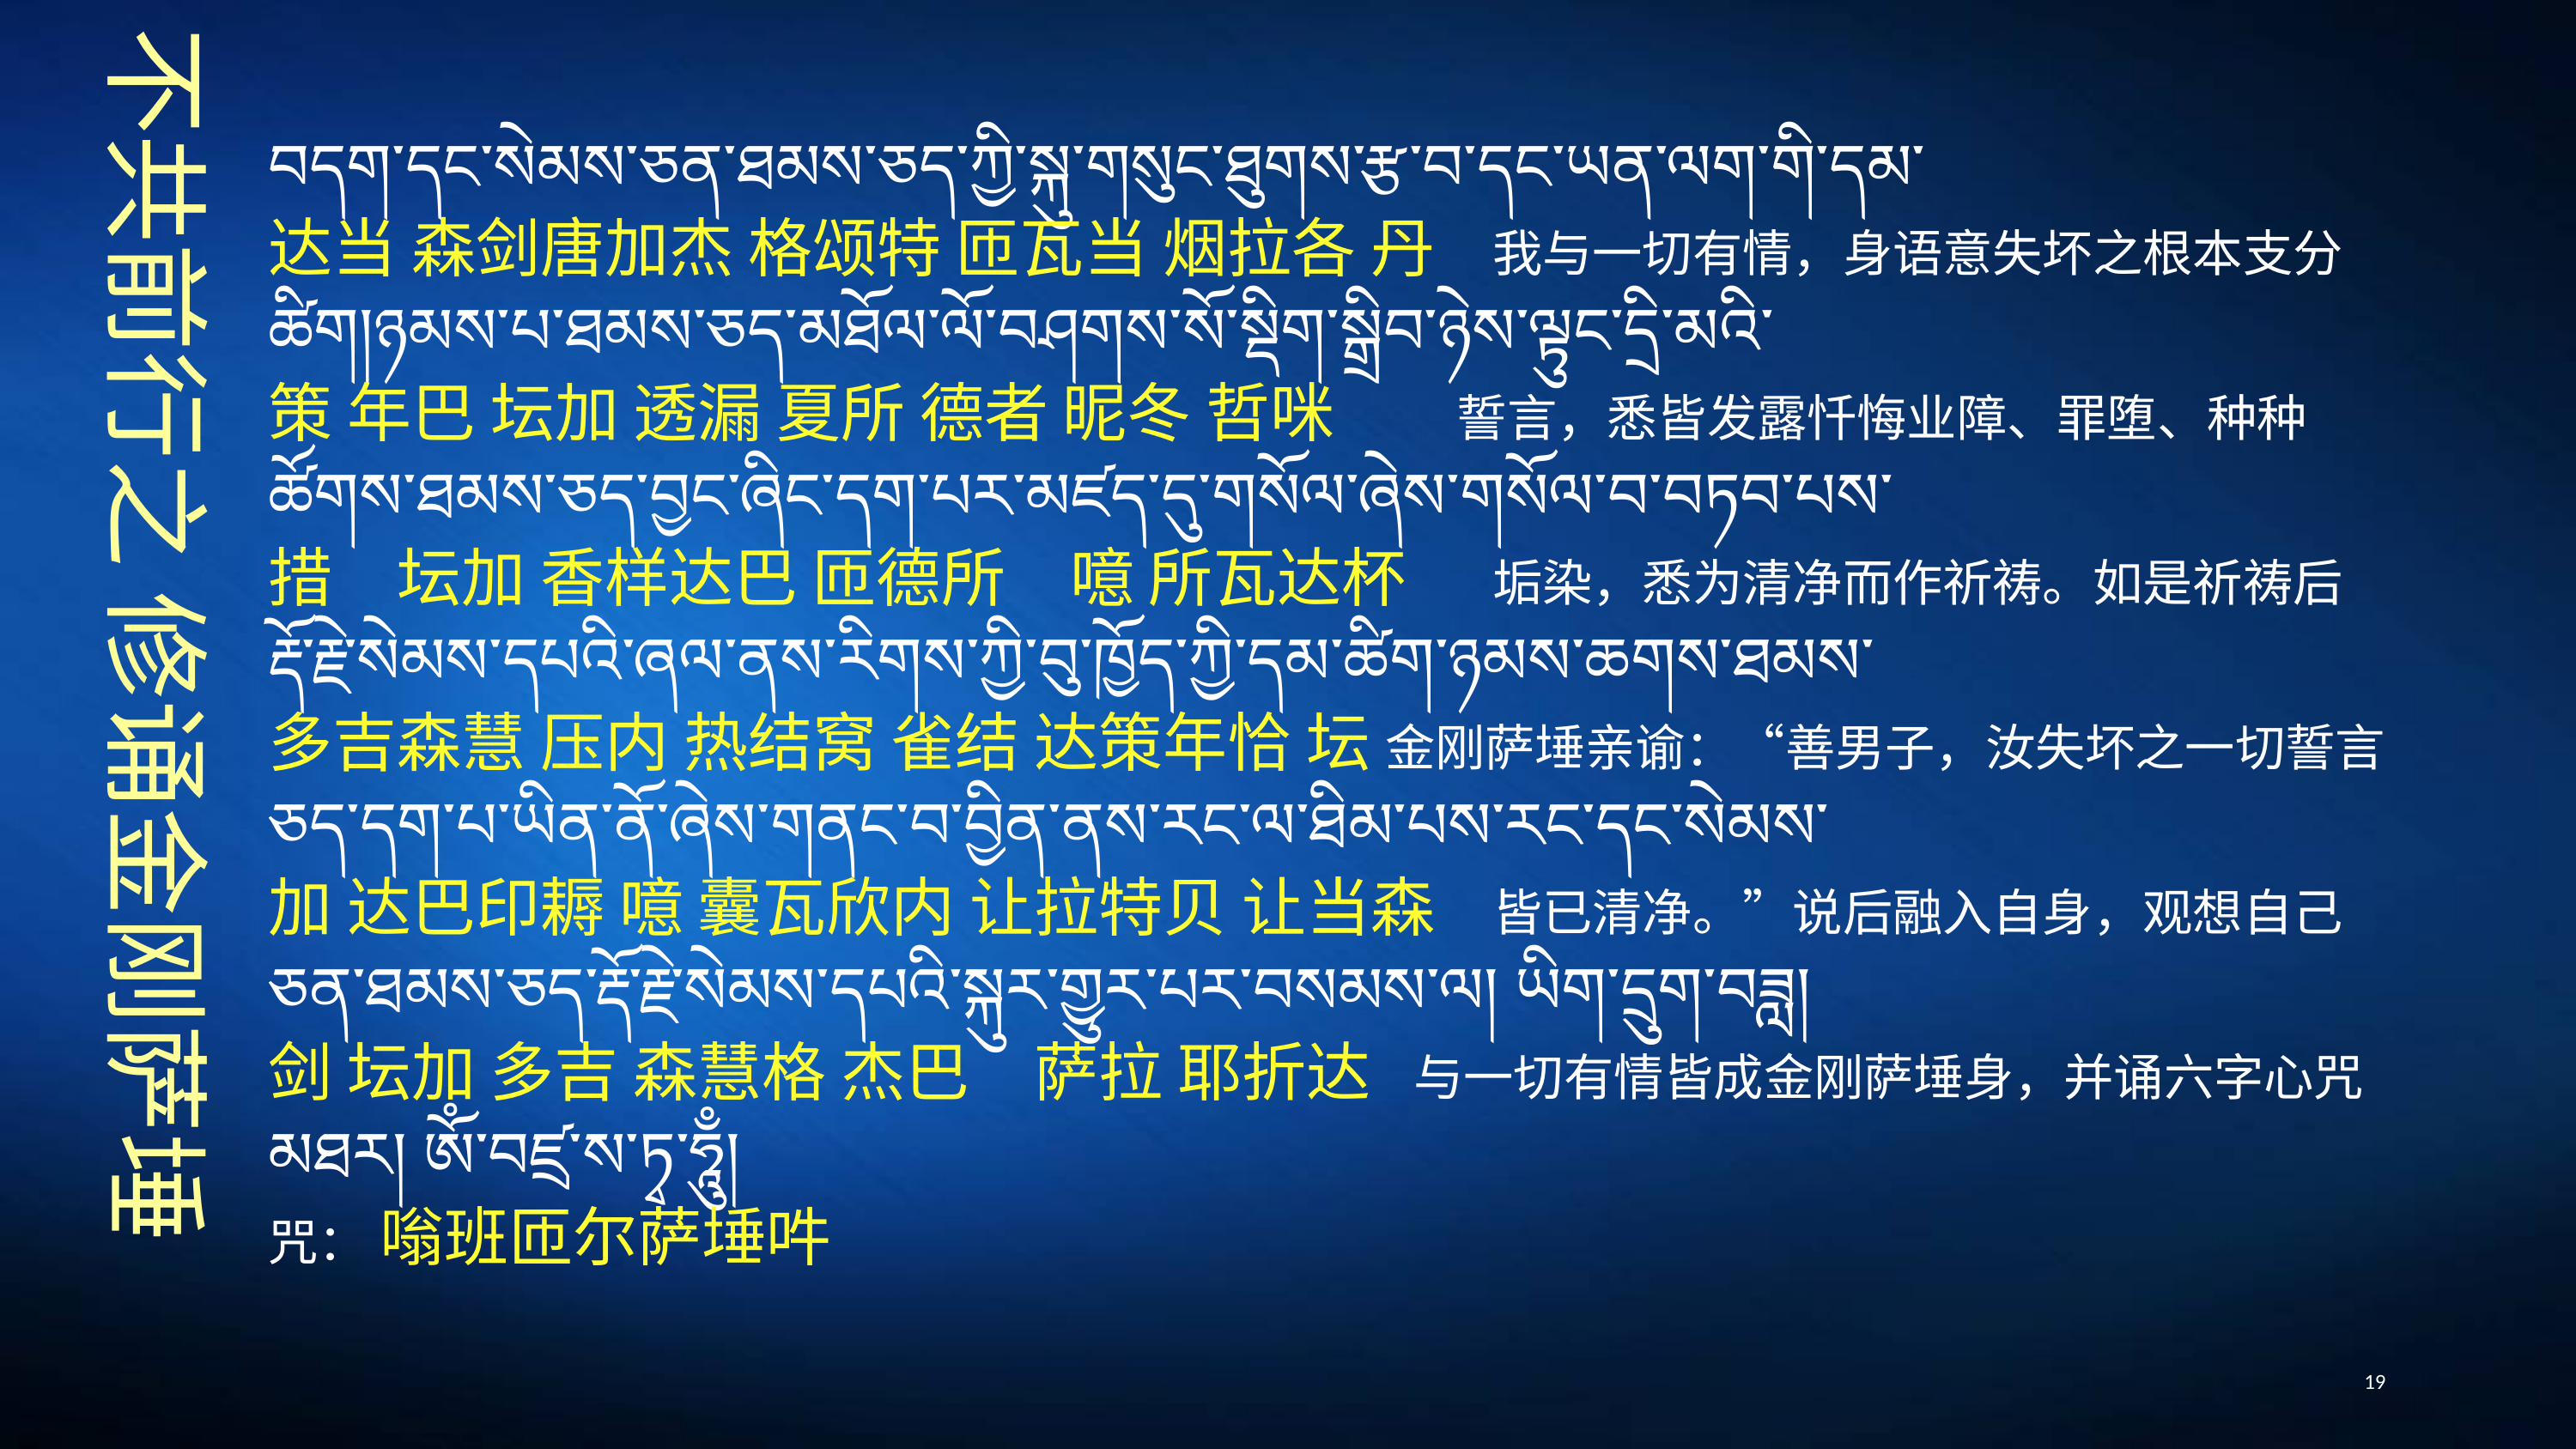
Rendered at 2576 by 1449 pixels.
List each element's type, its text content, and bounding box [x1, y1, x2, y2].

title 不共前行之 修诵金刚萨埵 [10, 27, 210, 1379]
list བདག་དང་སེམས་ཅན་ཐམས་ཅད་ཀྱི་སྐུ་གསུང་ཐུགས་རྩ་བ་དང་ཡན་ལག་གི་དམ་ 达当 森剑唐加杰 格颂特 匝瓦当 烟拉各 丹 我与一切有情，身语意失坏之根本支分 ཚིག།ཉམས་པ་ཐམས་ཅད་མཐོལ་ལོ་བཤགས་སོ་སྡིག་སྒྲིབ་ཉེས་ལྟུང་དྲི་མའི་ 策 年巴 坛加 透漏 夏所 德者 昵冬 哲咪 誓言，悉皆发露忏悔业障、罪堕、种种 ཚོགས་ཐམས་ཅད་བྱང་ཞིང་དག་པར་མཛད་དུ་གསོལ་ཞེས་གསོལ་བ་བཏབ་པས་ 措 坛加 香样达巴 匝德所 噫 所瓦达杯 垢染，悉为清净而作祈祷。如是祈祷后 རྡོ་རྗེ་སེམས་དཔའི་ཞལ་ནས་རིགས་ཀྱི་བུ་ཁྱོད་ཀྱི་དམ་ཚིག་ཉམས་ཆགས་ཐམས་ 多吉森慧 压内 热结窝 雀结 达策年恰 坛 金刚萨埵亲谕：“善男子，汝失坏之一切誓言 ཅད་དག་པ་ཡིན་ནོ་ཞེས་གནང་བ་བྱིན་ནས་རང་ལ་ཐིམ་པས་རང་དང་སེམས་ 加 达巴印耨 噫 囊瓦欣内 让拉特贝 让当森 皆已清净。”说后融入自身，观想自己 ཅན་ཐམས་ཅད་རྡོ་རྗེ་སེམས་དཔའི་སྐུར་གྱུར་པར་བསམས་ལ། ཡིག་དྲུག་བཟླ། 剑 坛加 多吉 森慧格 杰巴 萨拉 耶折达 与一切有情皆成金刚萨埵身，并诵六字心咒 མཐར། ཨོཾ་བཛྲ་ས་ཏྭ་ཧཱུྃ། 咒： 嗡班匝尔萨埵吽 [268, 134, 2512, 1449]
picture [0, 0, 2576, 1449]
slide_number 19 [1819, 1343, 2399, 1420]
